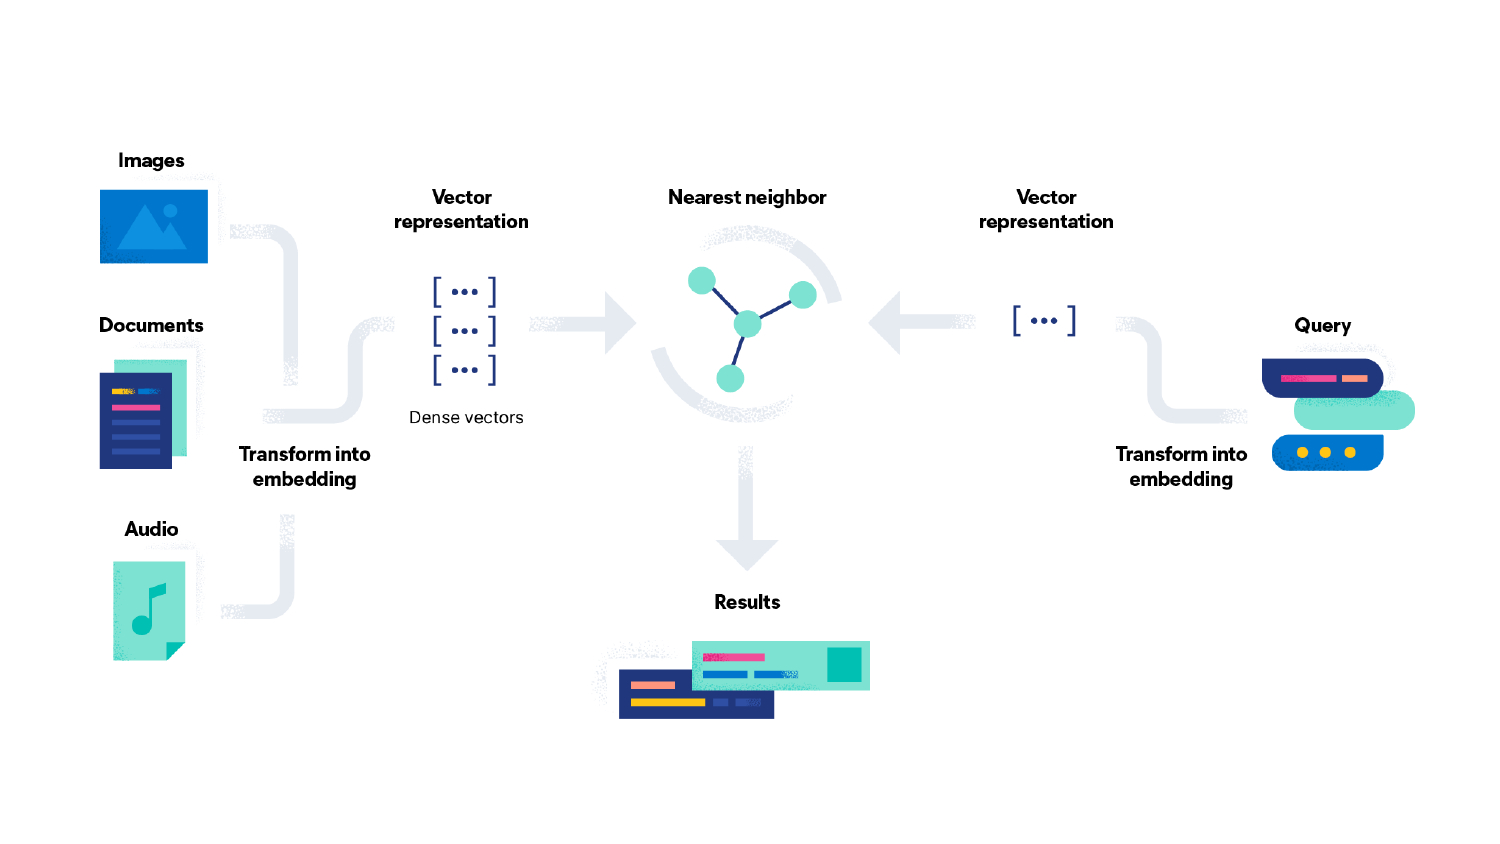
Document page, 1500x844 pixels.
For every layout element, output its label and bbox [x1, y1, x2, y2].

picture [44, 24, 1456, 819]
